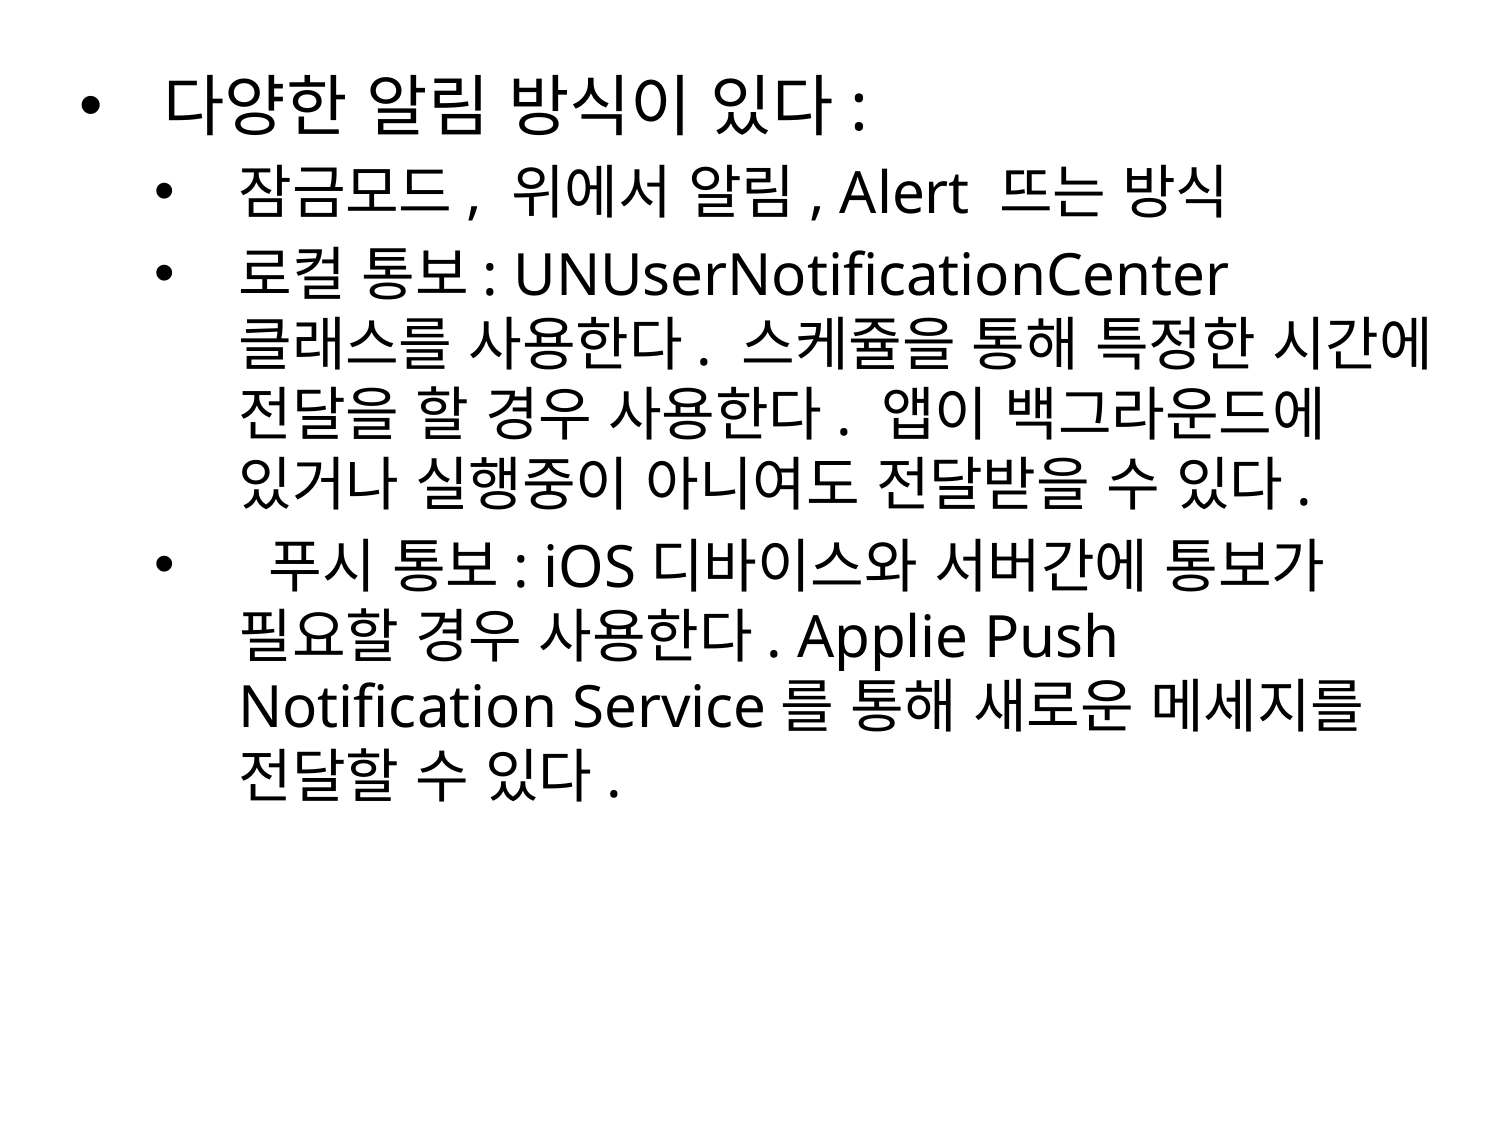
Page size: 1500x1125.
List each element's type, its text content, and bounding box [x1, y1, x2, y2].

subtitle 다양한 알림 방식이 있다: 잠금모드, 위에서 알림, Alert 뜨는 방식 로컬 통보: UNUserNotificationCenter 클래스를 사용한다. 스케쥴을 통해 특정한 시간에 전달을 할 경우 사용한다. 앱이 백그라운드에 있거나 실행중이 아니여도 전달받을 수 있다. 푸시 통보: iOS디바이스와 서버간에 통보가 필요할 경우 사용한다. Applie Push Notification Service를 통해 새로운 메세지를 전달할 수 있다. [64, 56, 1451, 1087]
